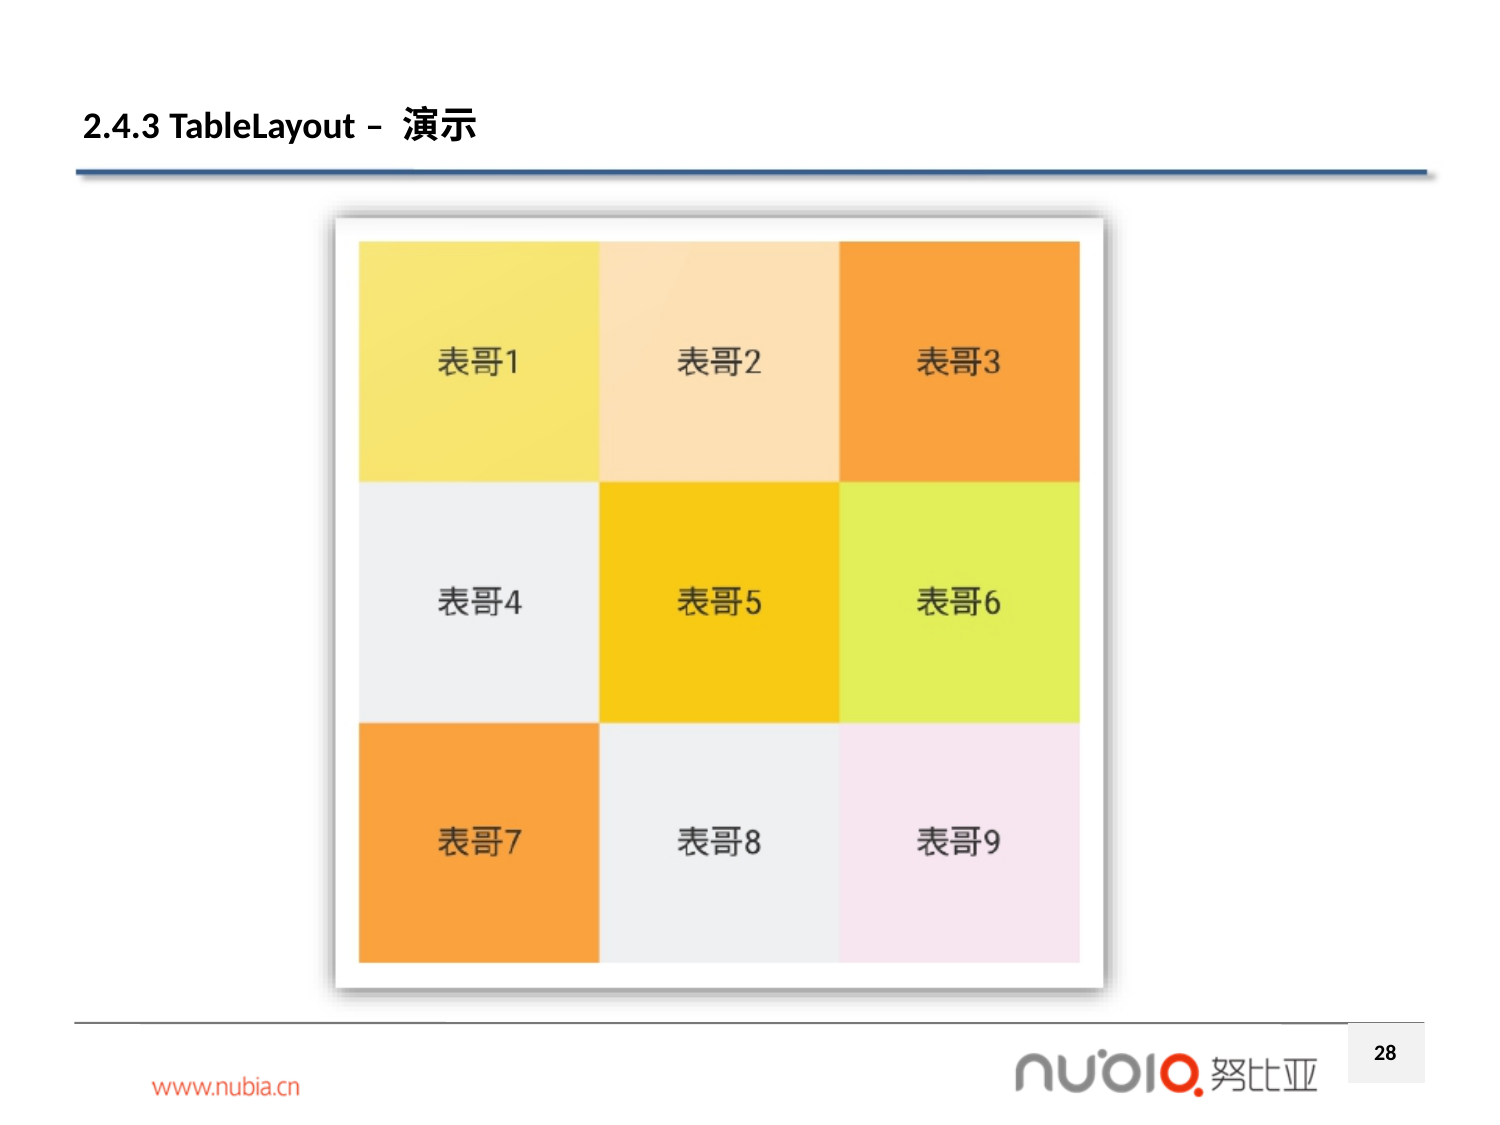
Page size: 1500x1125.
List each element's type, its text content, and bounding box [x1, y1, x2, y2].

text_box [1346, 1030, 1427, 1085]
picture [0, 0, 1500, 1125]
text_box 2.4.3 TableLayout – 演示 [82, 97, 478, 154]
text_box 28 [1374, 1043, 1397, 1072]
